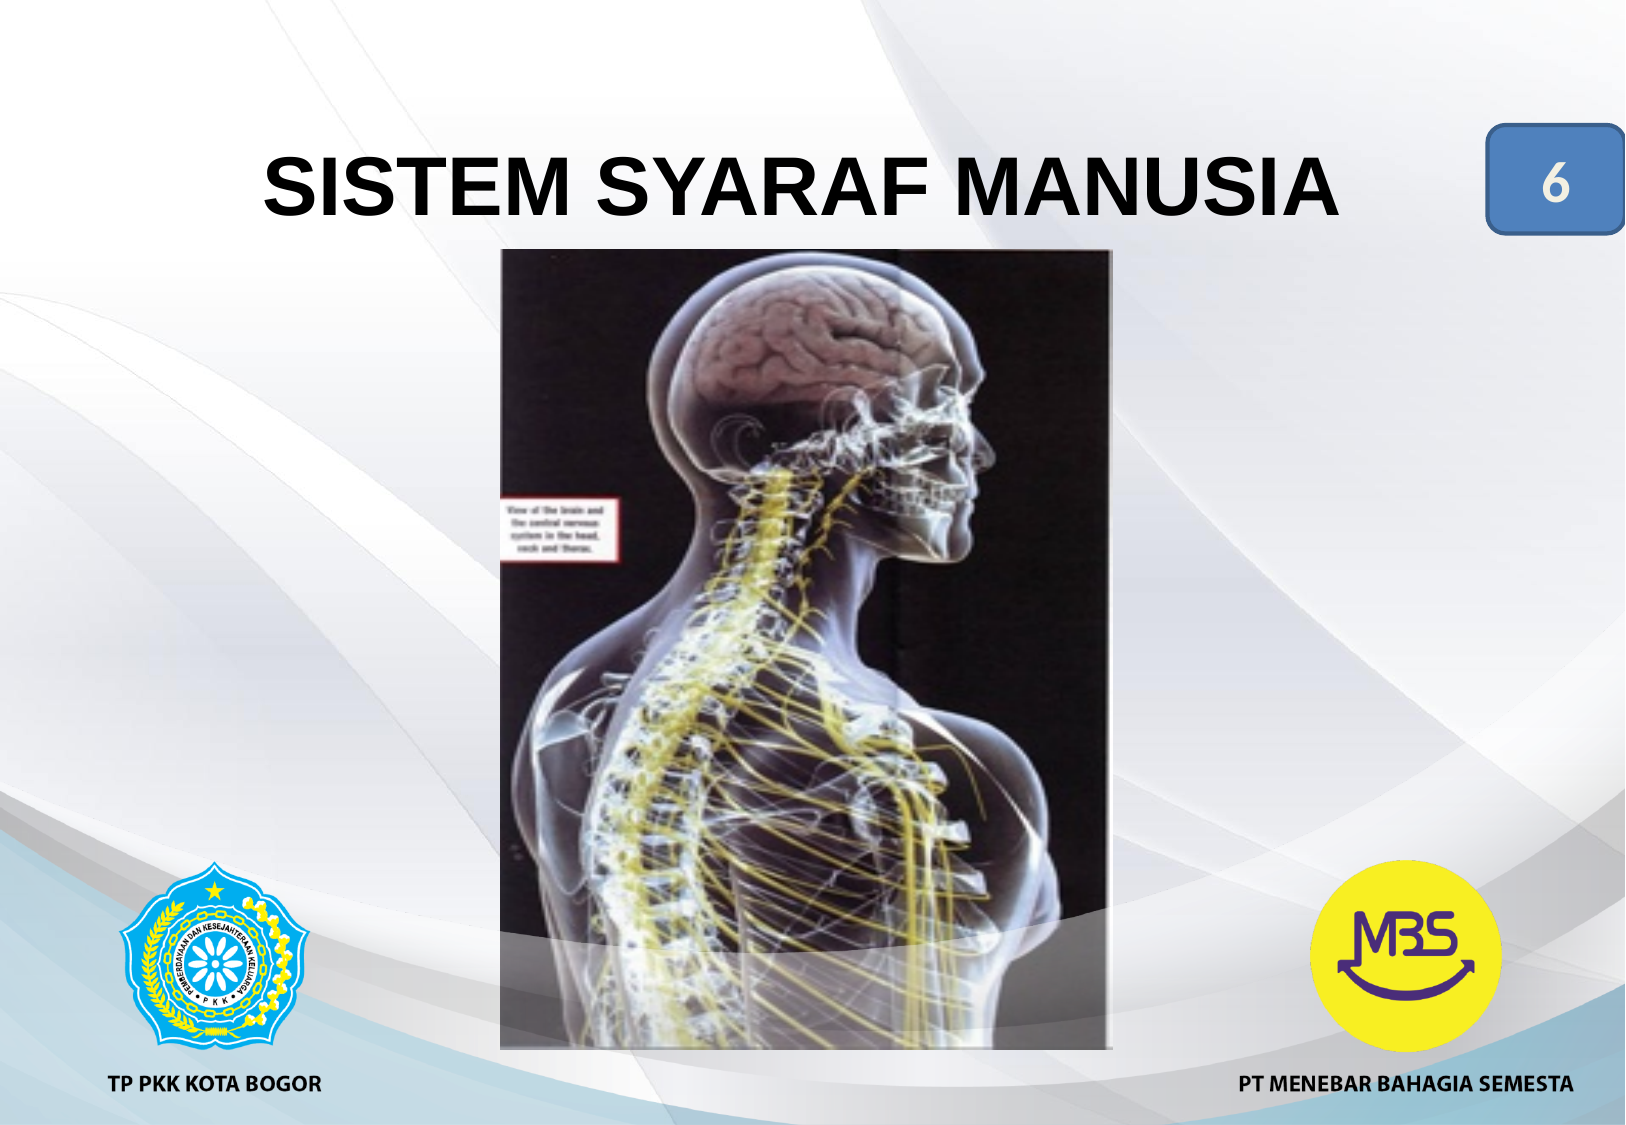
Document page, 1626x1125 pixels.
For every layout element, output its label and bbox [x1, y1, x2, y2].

picture [0, 0, 1625, 1125]
list [499, 249, 1113, 520]
